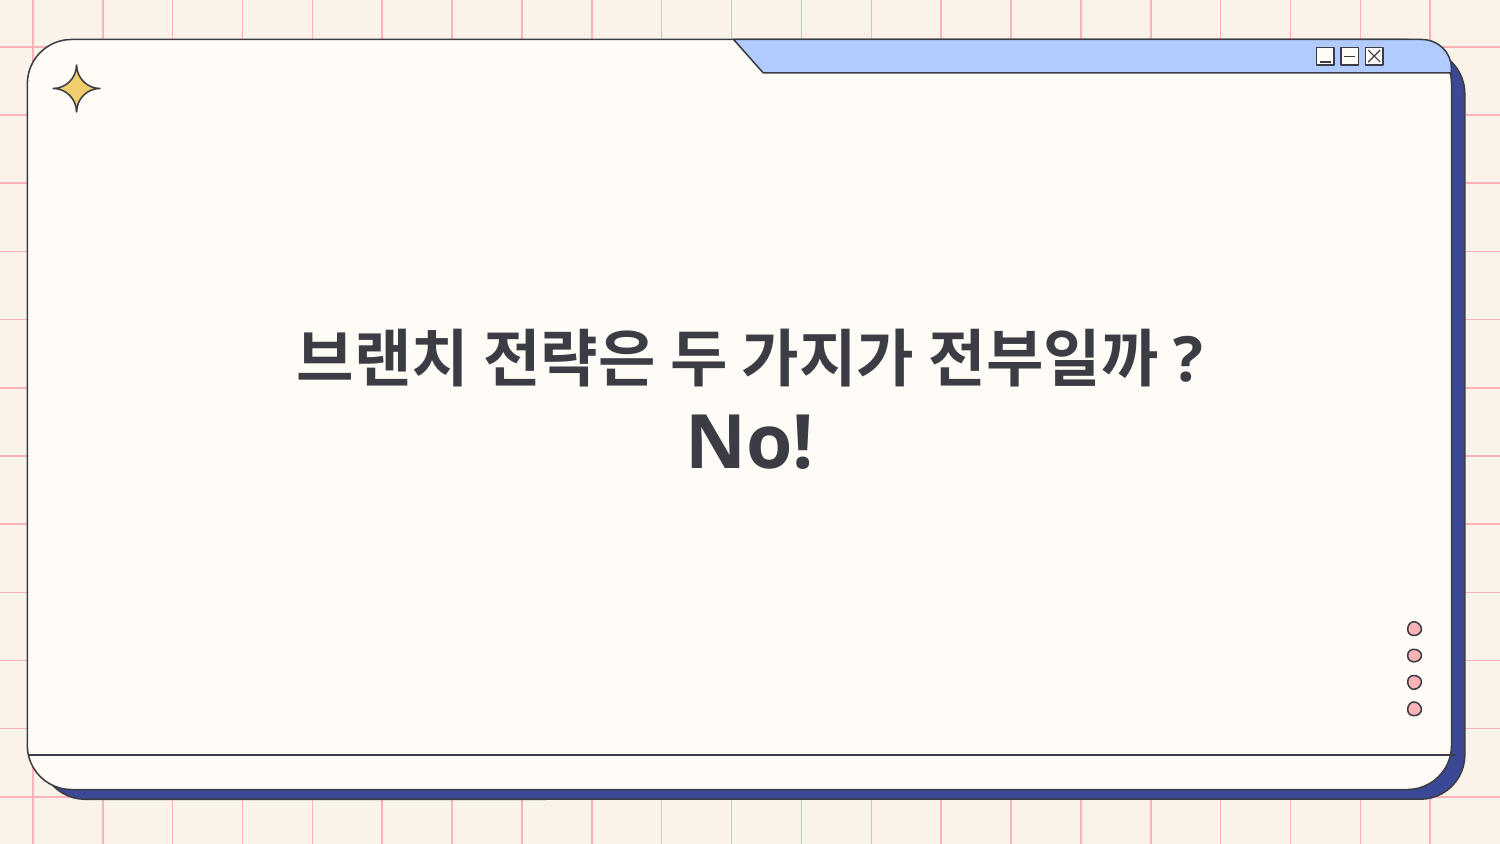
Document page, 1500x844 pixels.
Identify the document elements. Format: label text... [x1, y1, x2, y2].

text_box 브랜치 전략은 두 가지가 전부일까? No! [249, 303, 1251, 641]
